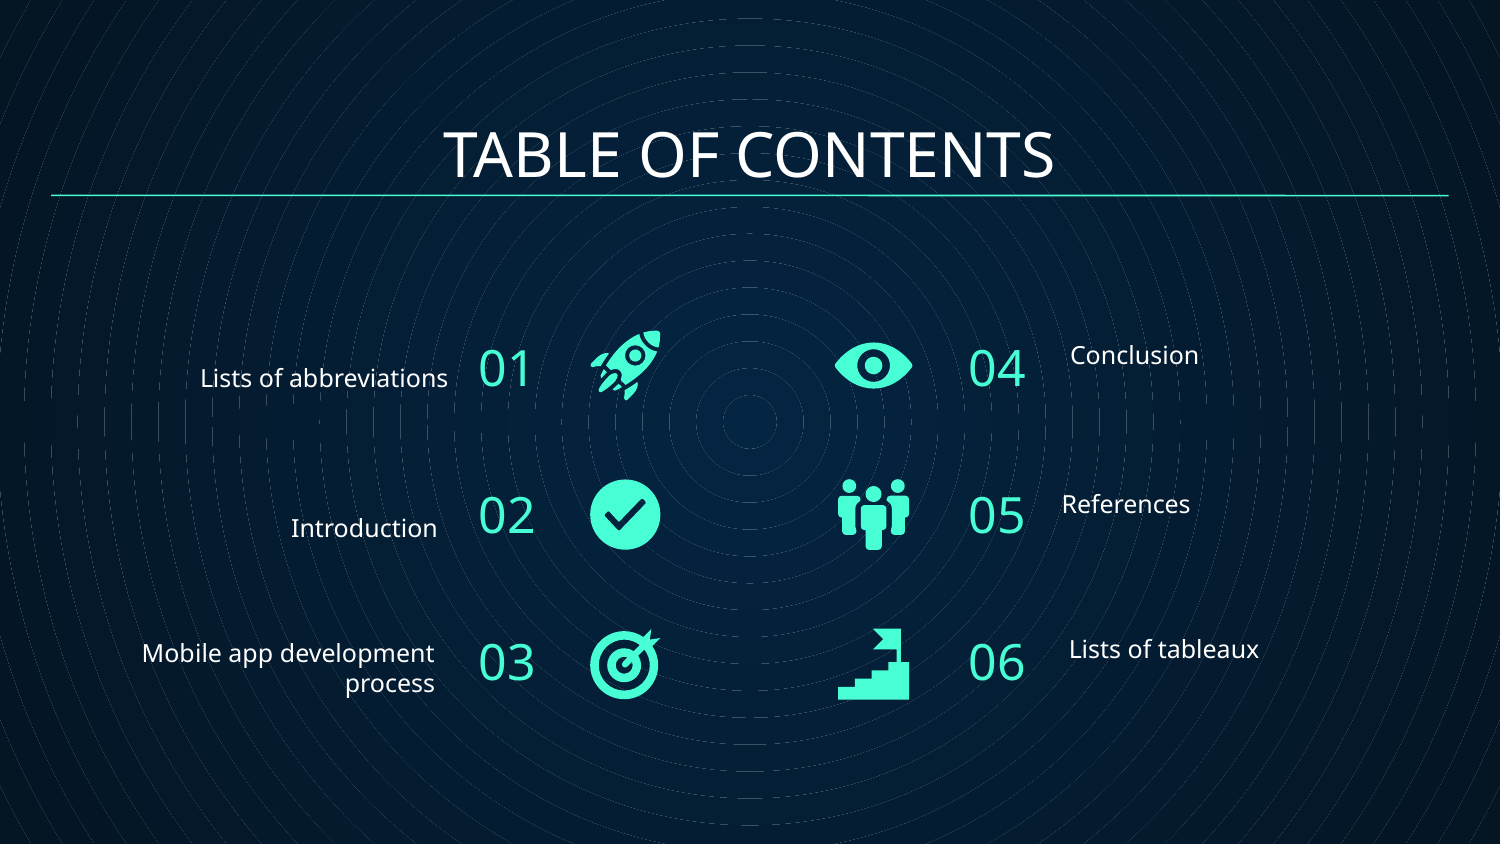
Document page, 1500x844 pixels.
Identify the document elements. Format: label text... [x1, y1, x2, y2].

text_box [834, 342, 913, 389]
text_box [590, 629, 661, 700]
title Lists of tableaux [1053, 637, 1395, 679]
text_box [590, 479, 661, 550]
title Conclusion [1055, 352, 1396, 385]
title 01 [463, 311, 657, 412]
title Mobile app development process [109, 642, 450, 713]
title 06 [847, 606, 1041, 706]
title TABLE OF CONTENTS [51, 196, 1449, 206]
text_box [838, 628, 910, 700]
title Introduction [112, 487, 453, 558]
title Lists of abbreviations [126, 375, 464, 408]
title 05 [847, 458, 1041, 559]
title 04 [847, 311, 1041, 412]
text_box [589, 330, 661, 401]
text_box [837, 478, 910, 551]
title TABLE OF CONTENTS [51, 105, 1449, 195]
title 03 [463, 606, 657, 706]
title 02 [463, 458, 657, 559]
title References [1046, 501, 1388, 534]
